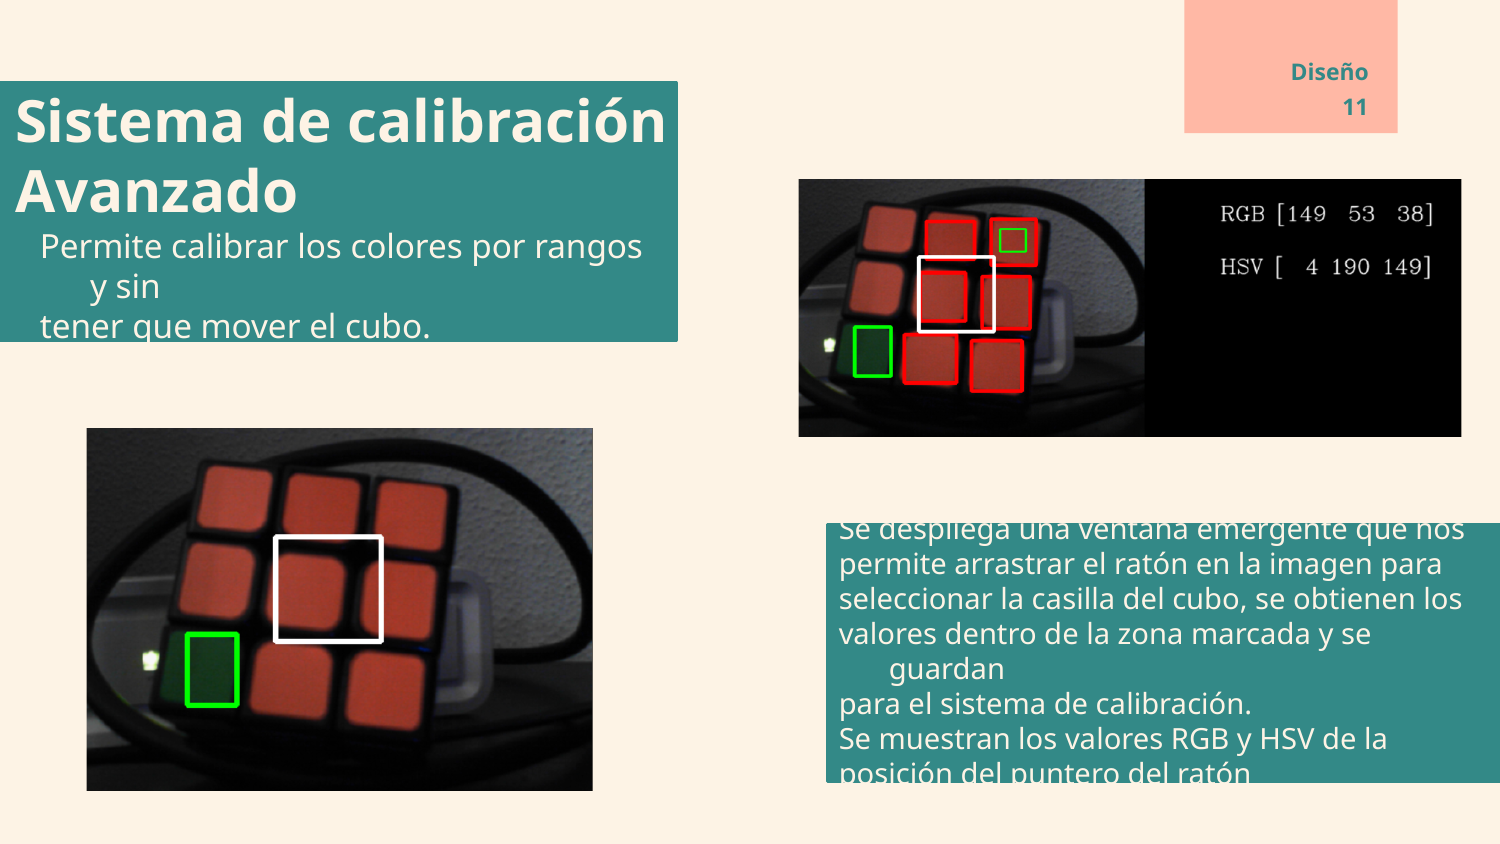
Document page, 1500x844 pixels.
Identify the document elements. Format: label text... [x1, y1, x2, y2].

subtitle Se despliega una ventana emergente que nos permite arrastrar el ratón en la imagen para seleccionar la casilla del cubo, se obtienen los valores dentro de la zona marcada y se guardan para el sistema de calibración. Se muestran los valores RGB y HSV de la posición del puntero del ratón [798, 488, 1500, 813]
picture [798, 179, 1462, 447]
subtitle Permite calibrar los colores por rangos y sin tener que mover el cubo. [0, 270, 674, 338]
slide_number 11 [1293, 77, 1384, 143]
title Diseño [913, 21, 1384, 101]
text_box Sistema de calibración Avanzado [0, 39, 793, 270]
picture [86, 428, 593, 791]
